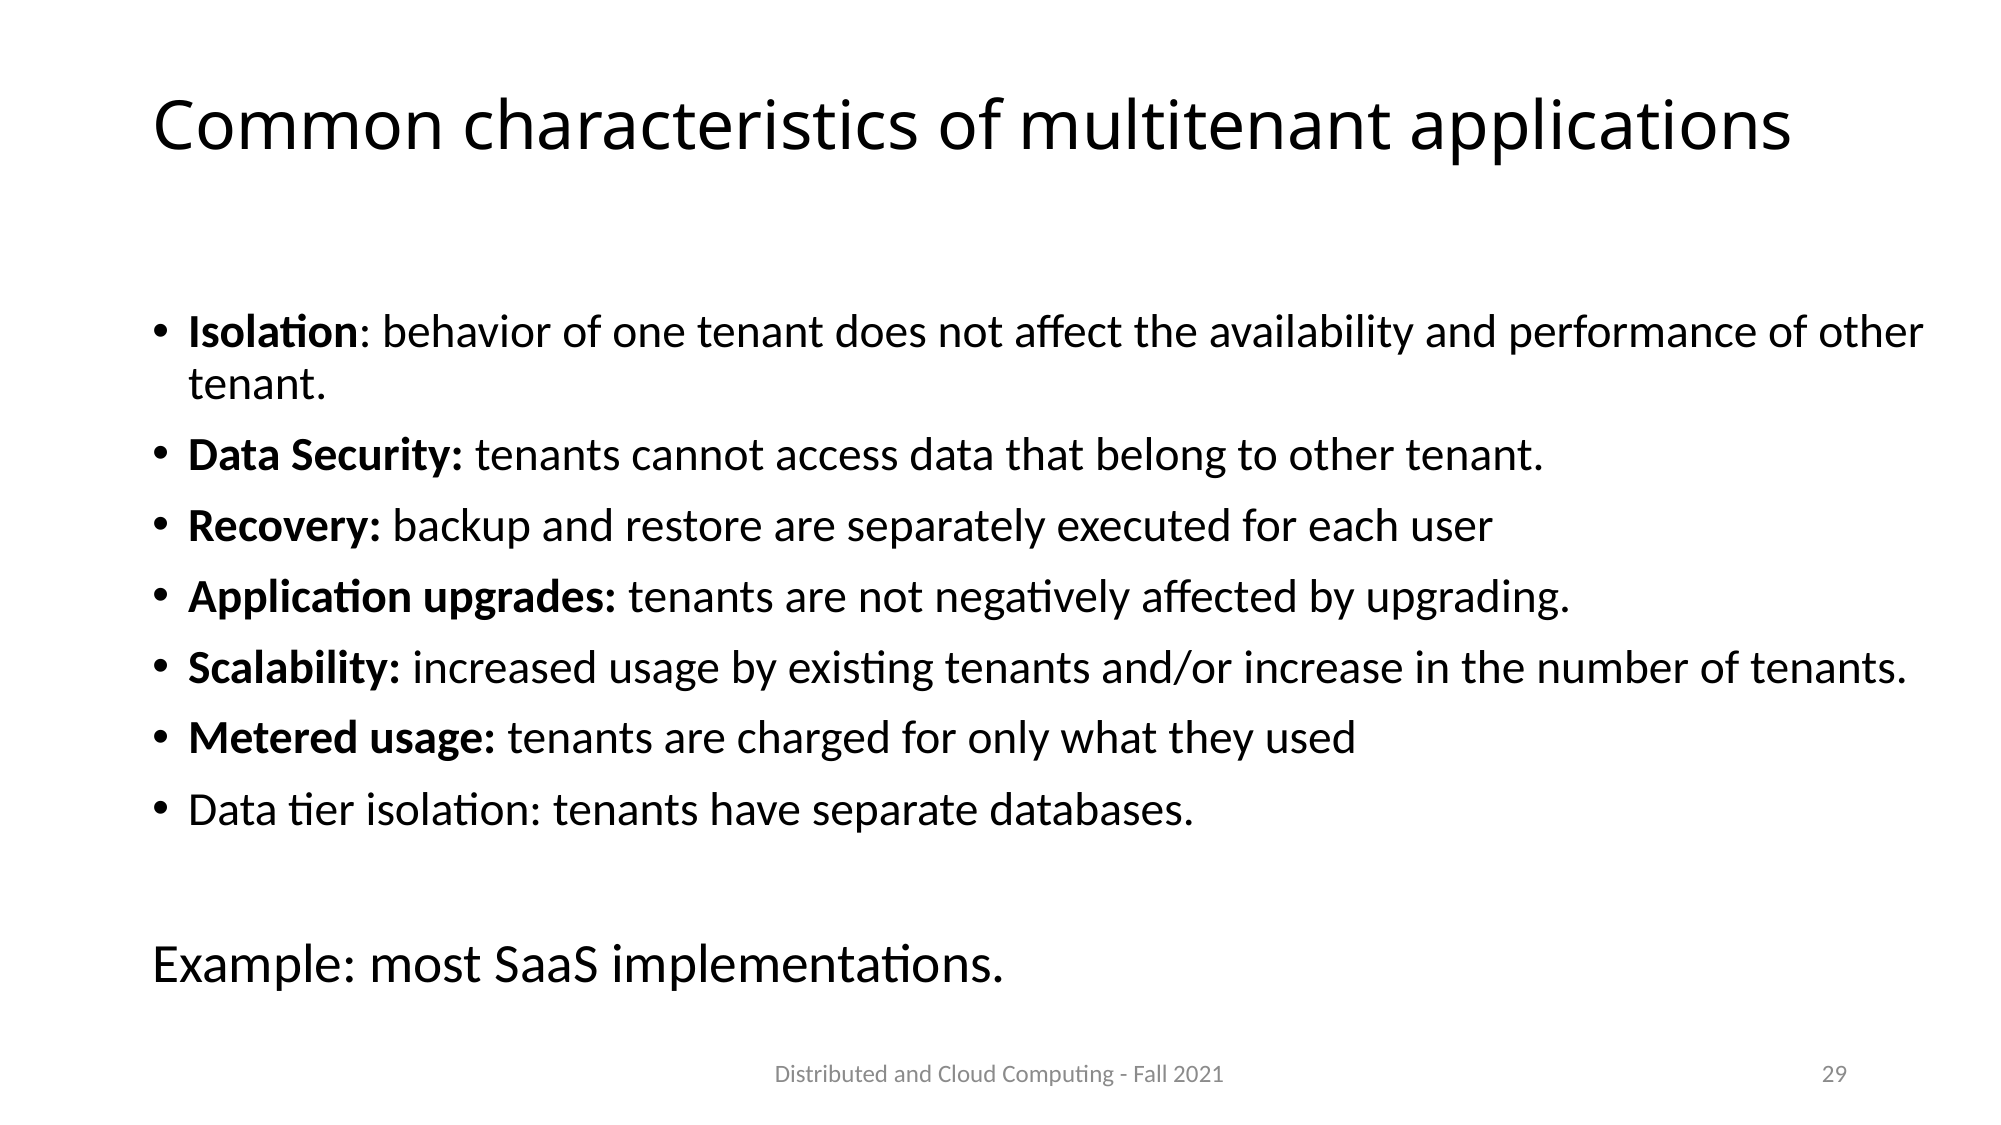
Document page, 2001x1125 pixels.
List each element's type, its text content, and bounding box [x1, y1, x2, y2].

footer Distributed and Cloud Computing - Fall 2021 [662, 1042, 1338, 1103]
list Isolation: behavior of one tenant does not affect the availability and performance of other tenant. Data Security: tenants cannot access data that belong to other tenant. Recovery: backup and restore are separately executed for each user Application upgrades: tenants are not negatively affected by upgrading. Scalability: increased usage by existing tenants and/or increase in the number of tenants. Metered usage: tenants are charged for only what they used Data tier isolation: tenants have separate databases. Example: most SaaS implementations. [137, 299, 1949, 1014]
title Common characteristics of multitenant applications [137, 59, 1863, 278]
slide_number 29 [1412, 1042, 1863, 1103]
